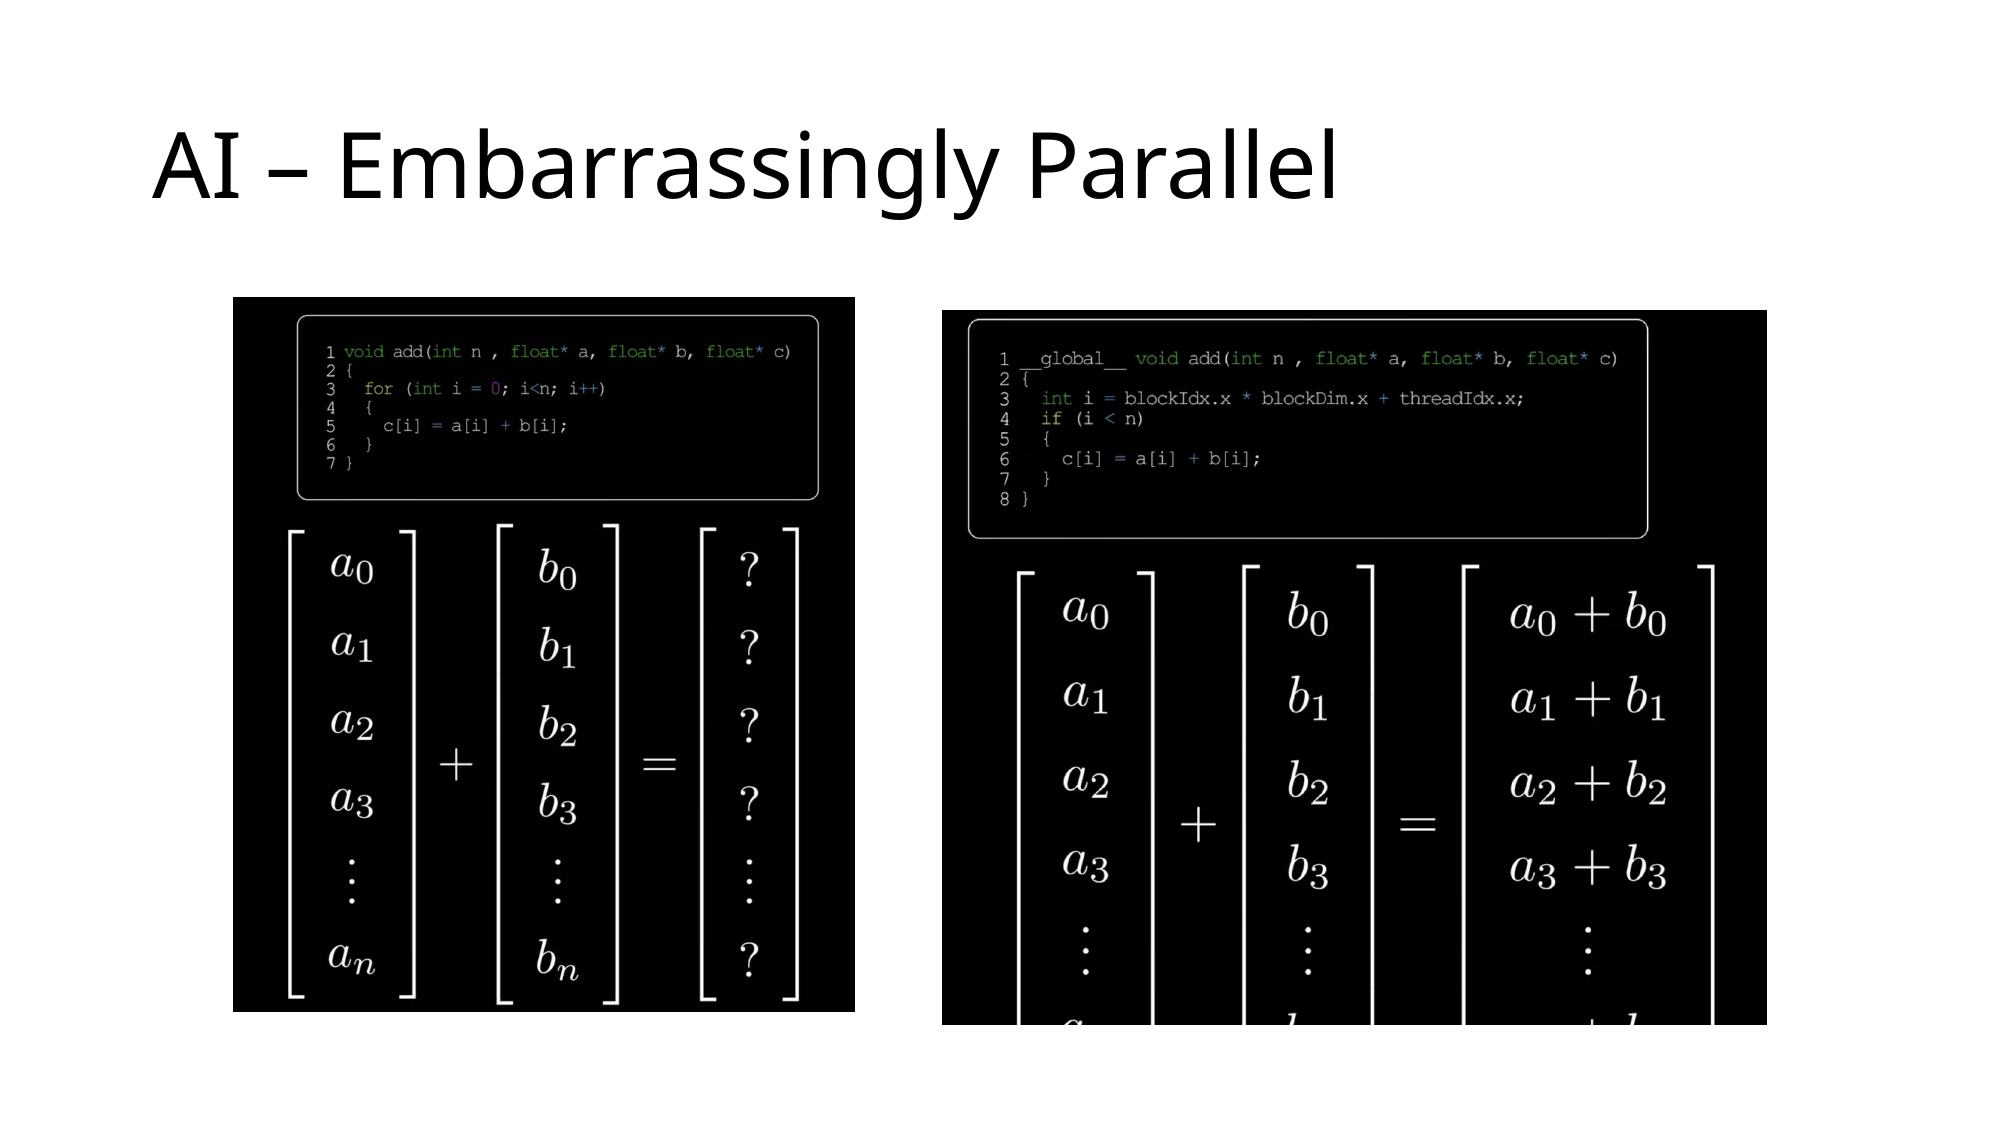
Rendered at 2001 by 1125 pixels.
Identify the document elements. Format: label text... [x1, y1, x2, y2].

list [232, 296, 855, 1012]
picture [942, 310, 1767, 1025]
title AI – Embarrassingly Parallel [137, 59, 1863, 278]
